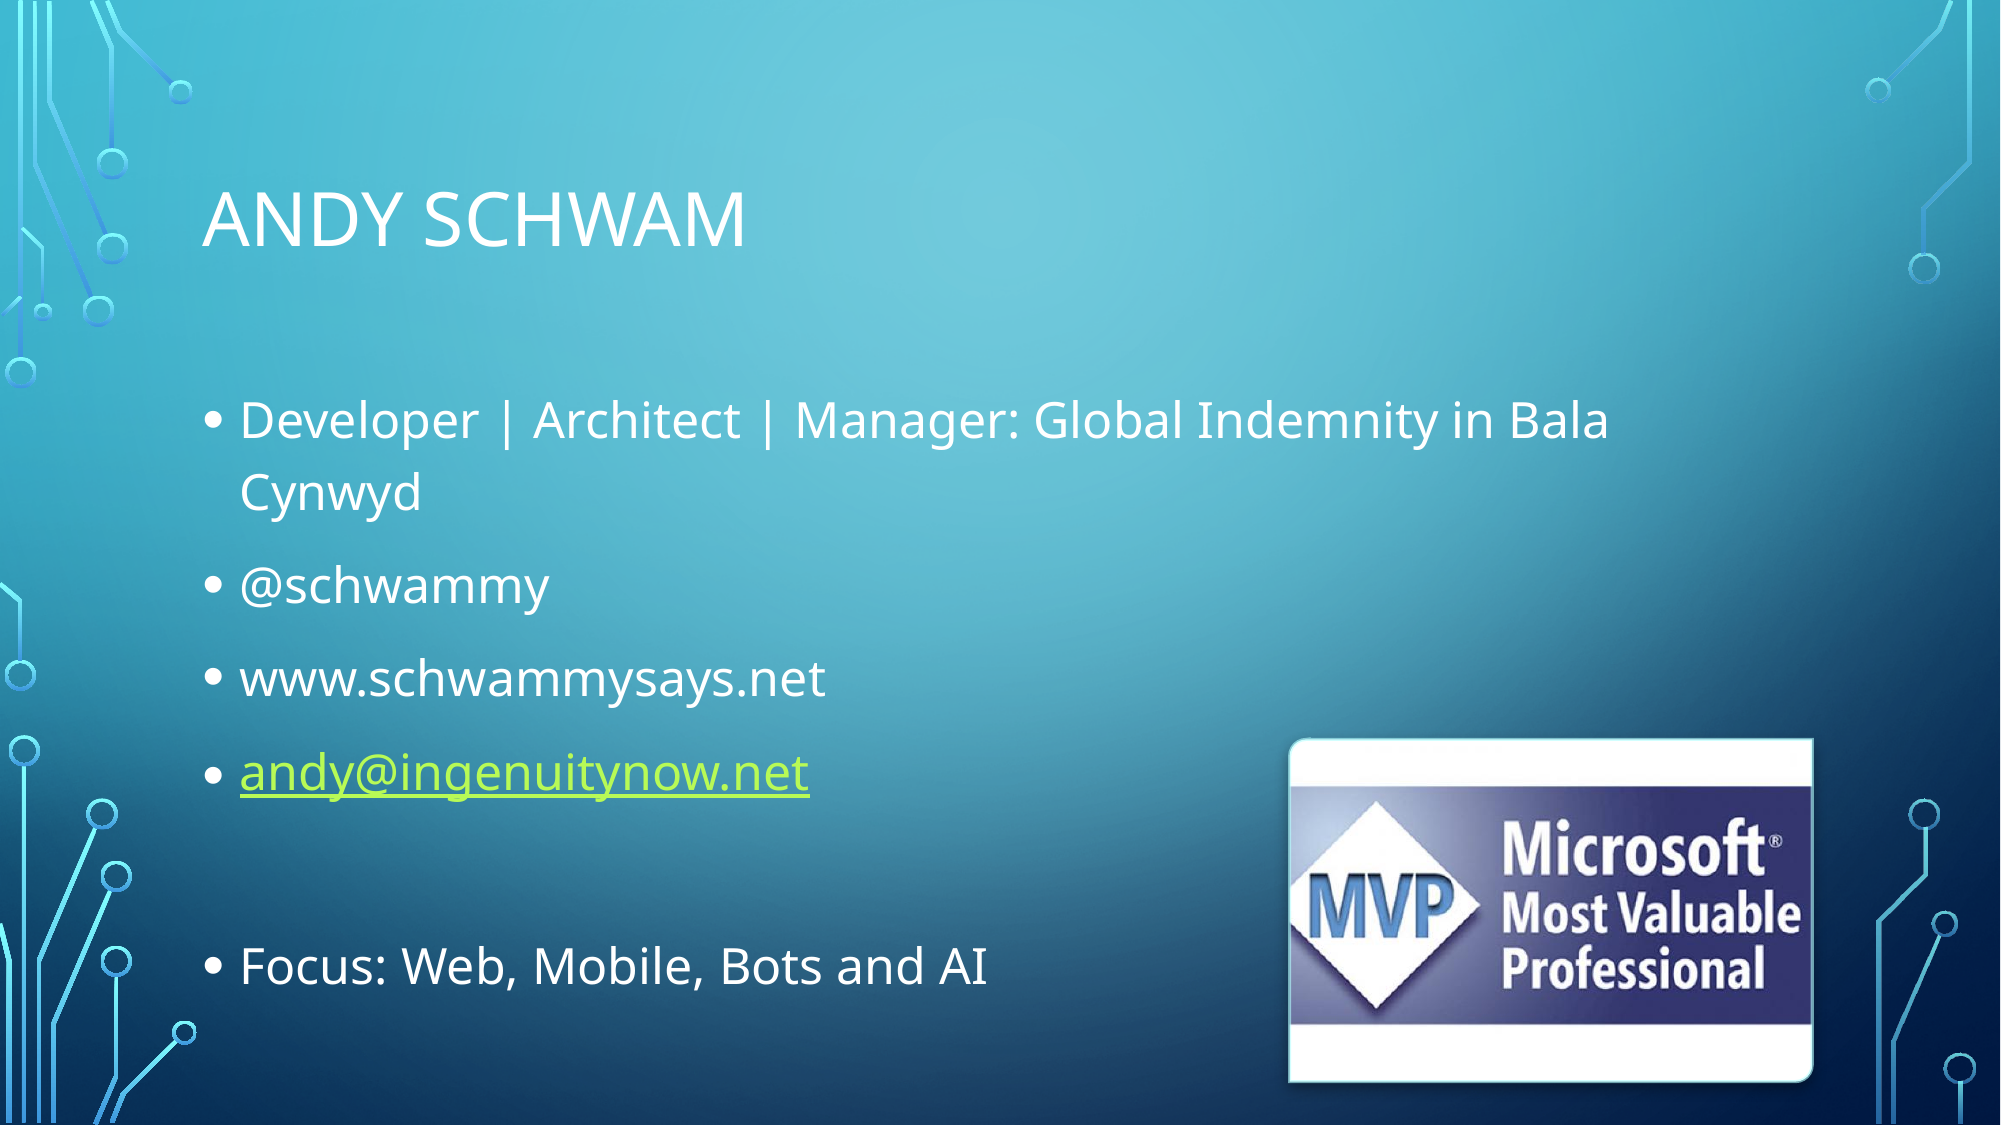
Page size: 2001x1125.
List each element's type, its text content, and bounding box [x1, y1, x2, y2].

picture [1289, 739, 1813, 1082]
title Andy Schwam [187, 101, 1813, 344]
list Developer | Architect | Manager: Global Indemnity in Bala Cynwyd @schwammy www.schwammysays.net andy@ingenuitynow.net Focus: Web, Mobile, Bots and AI [187, 369, 1813, 950]
